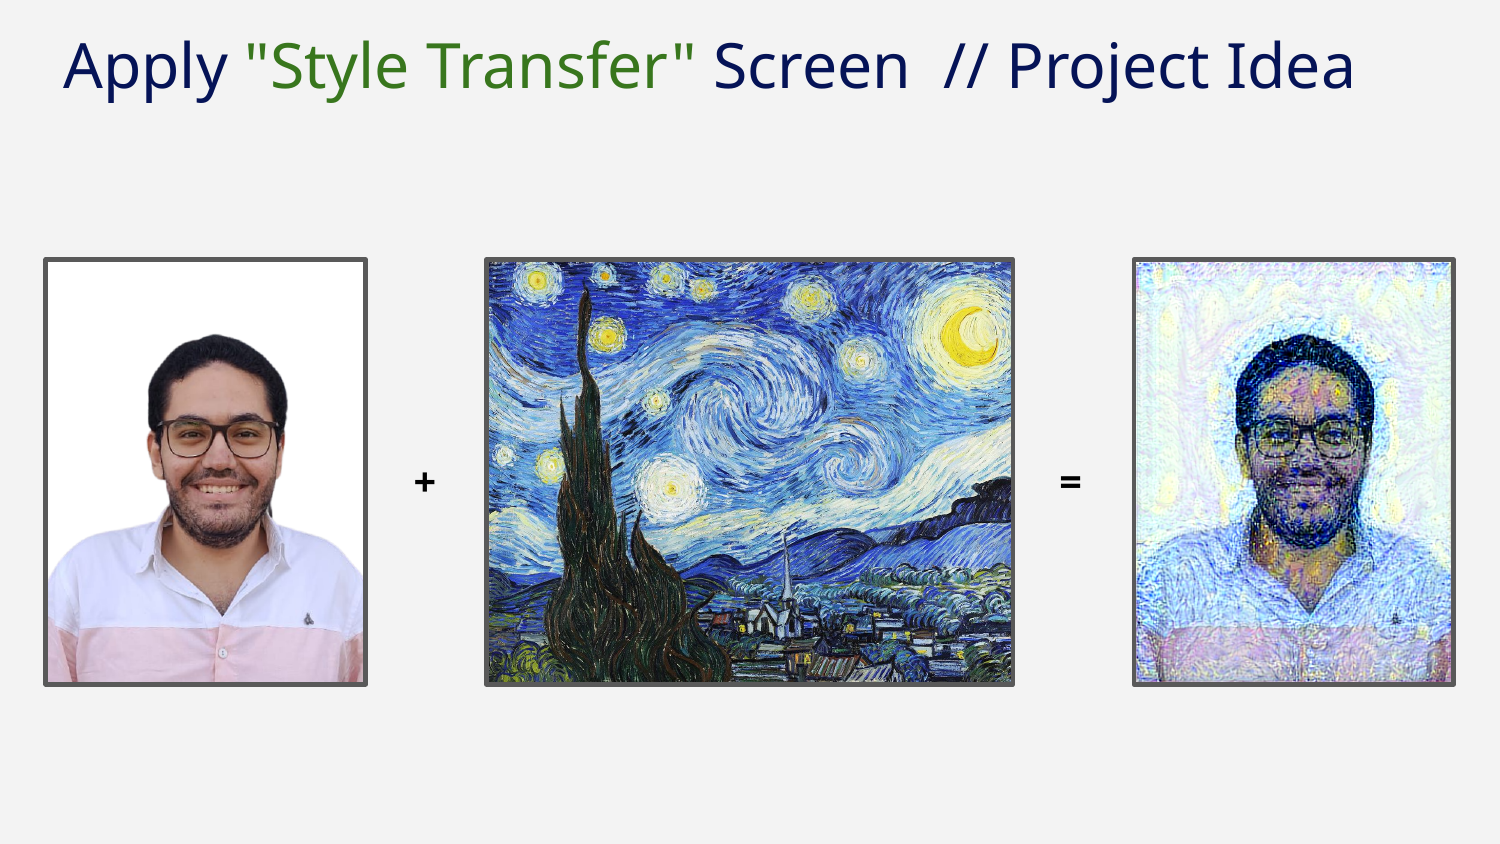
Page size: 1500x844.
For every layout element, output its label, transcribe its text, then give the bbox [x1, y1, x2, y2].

text_box + [398, 441, 455, 519]
picture [488, 261, 1011, 683]
picture [47, 261, 364, 683]
title Apply "Style Transfer" Screen // Project Idea [48, 19, 1437, 108]
picture [1135, 261, 1452, 683]
text_box = [1044, 441, 1101, 519]
